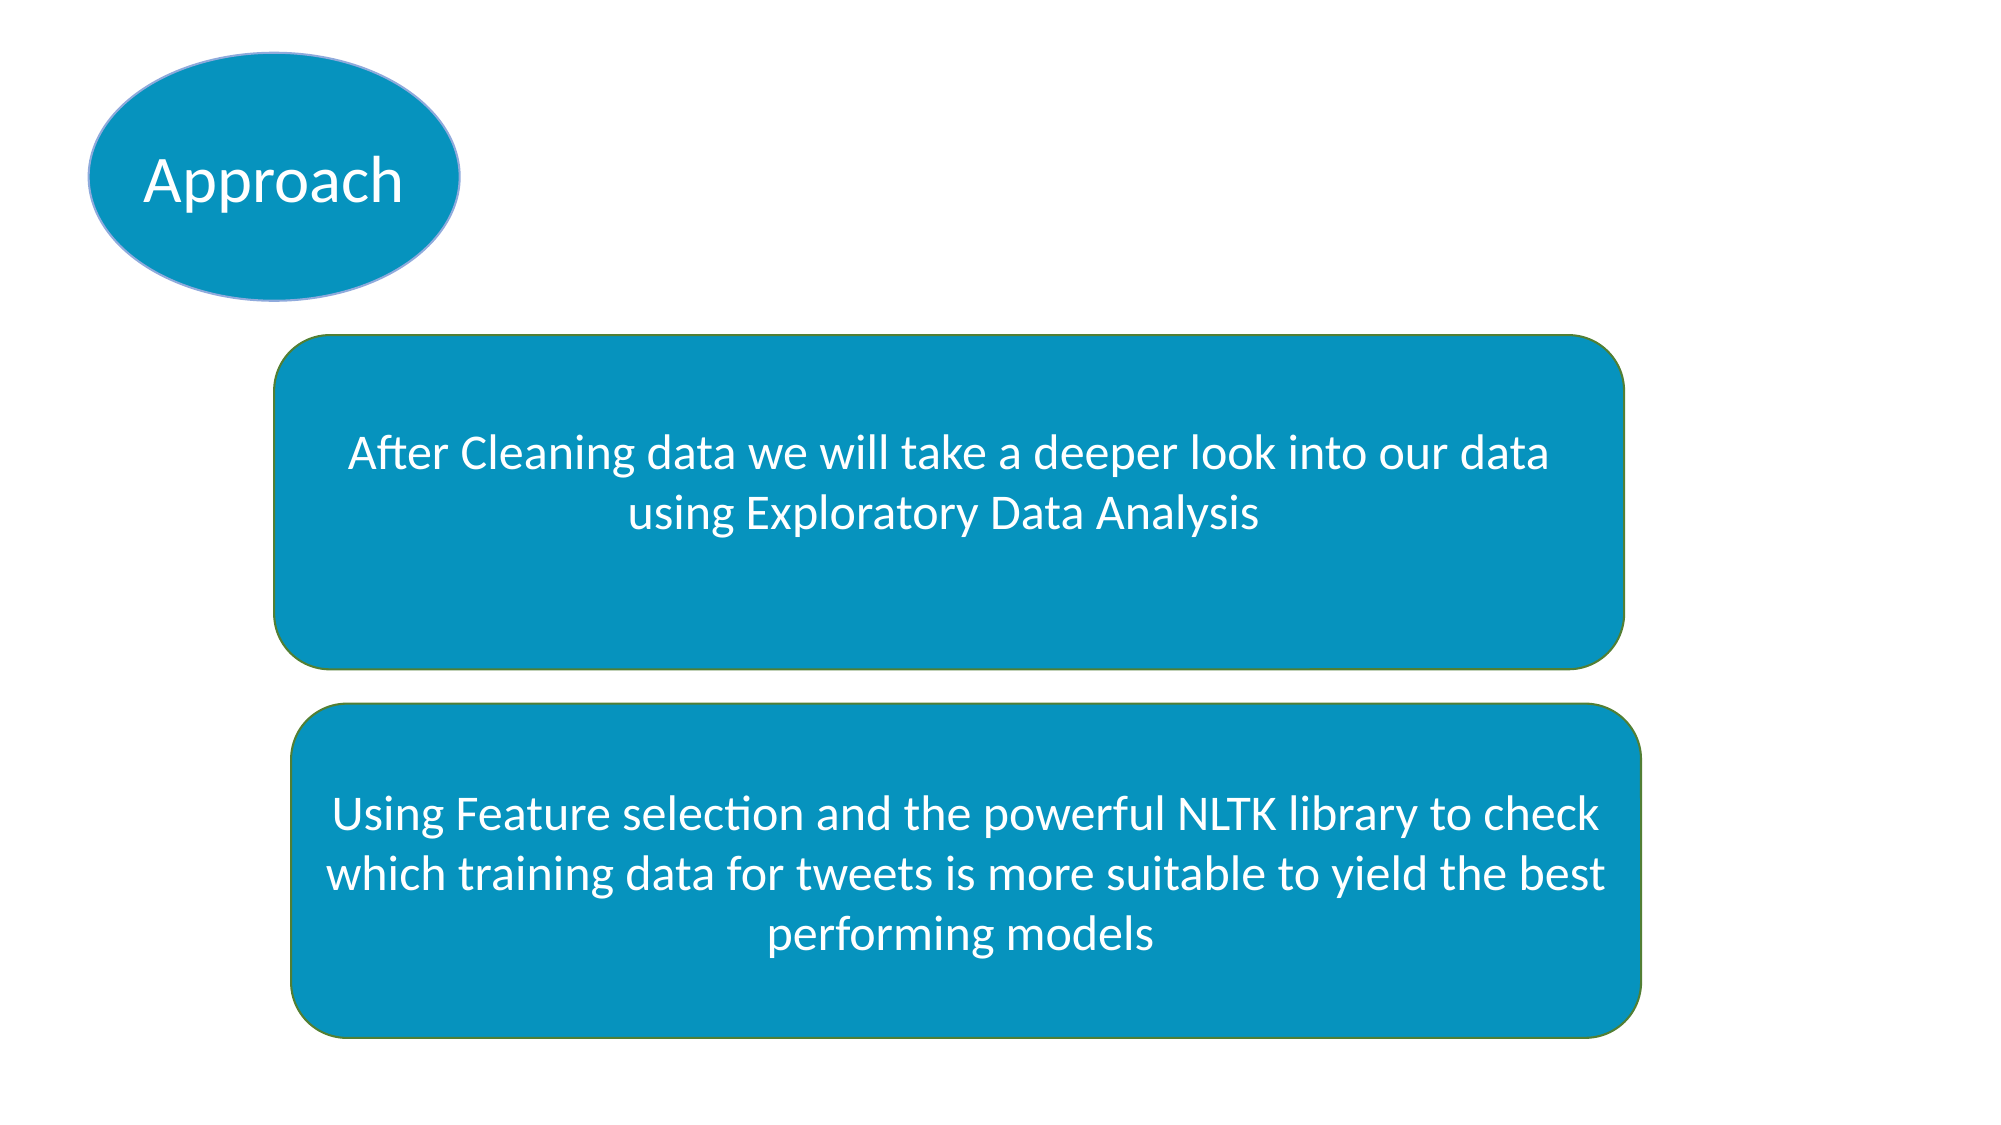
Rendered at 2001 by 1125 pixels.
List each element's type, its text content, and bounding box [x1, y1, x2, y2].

text_box Using Feature selection and the powerful NLTK library to check which training data for tweets is more suitable to yield the best performing models [290, 702, 1643, 1039]
text_box After Cleaning data we will take a deeper look into our data using Exploratory Data Analysis [273, 334, 1626, 671]
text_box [88, 52, 460, 301]
